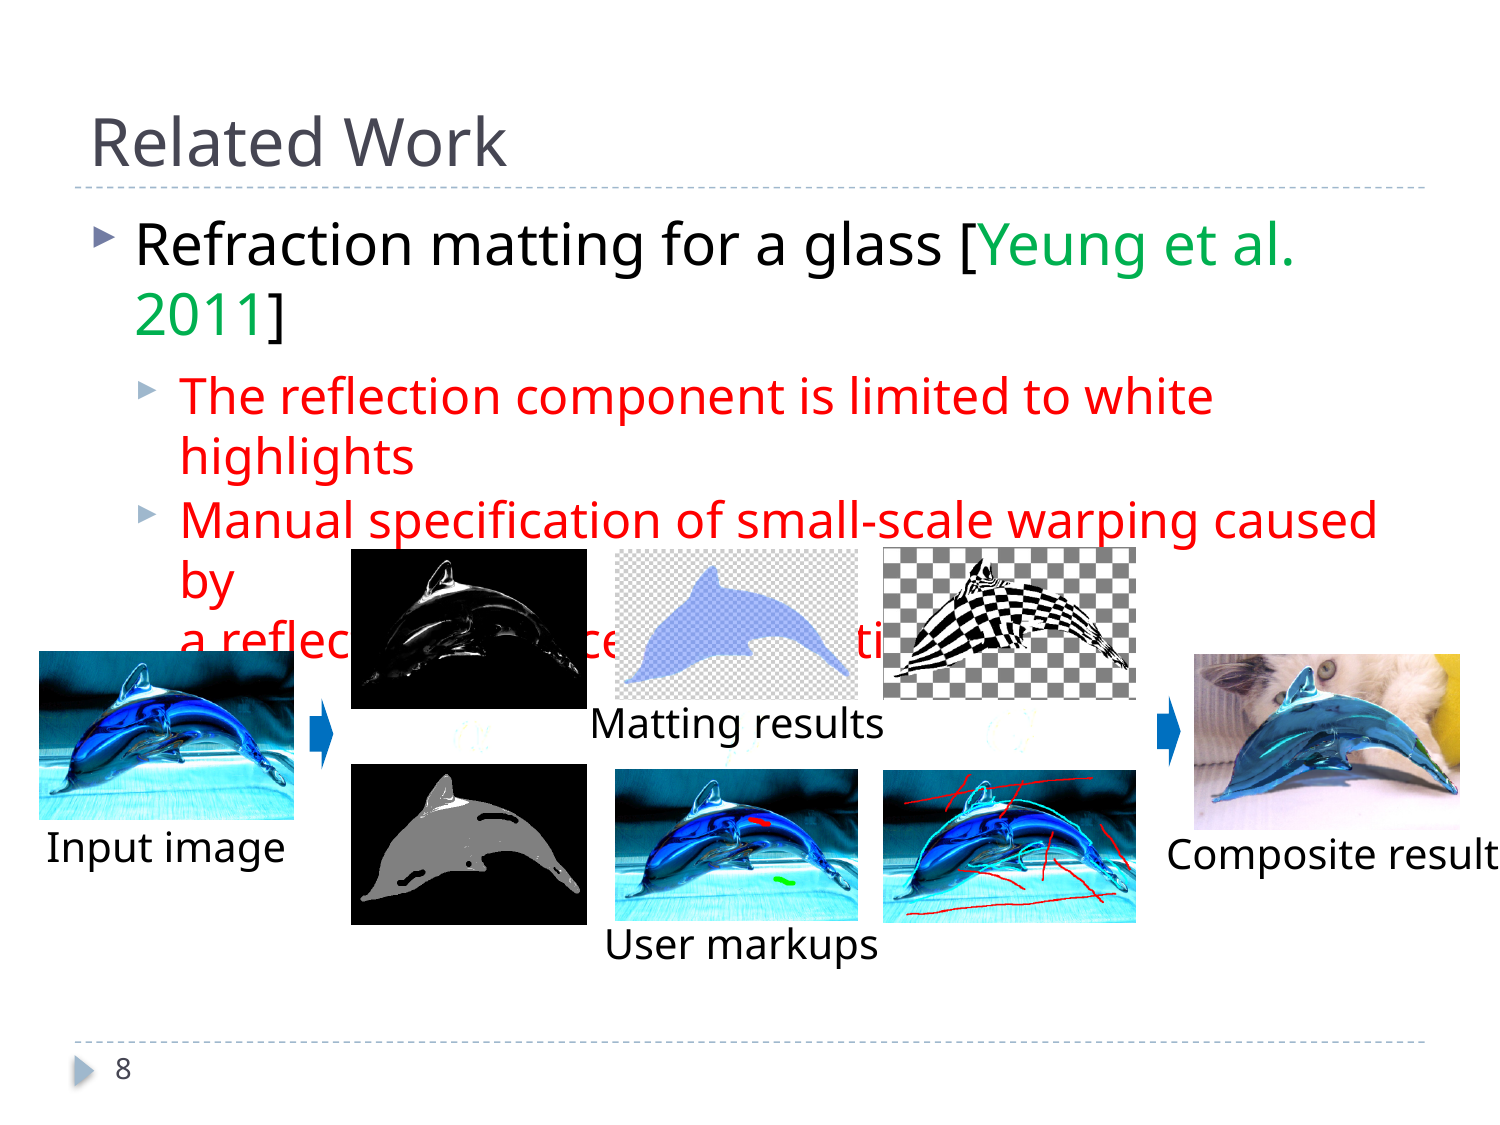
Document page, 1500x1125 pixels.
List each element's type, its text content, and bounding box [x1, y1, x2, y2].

slide_number 8 [100, 1042, 426, 1103]
text_box Composite result [1151, 820, 1500, 886]
text_box [1155, 694, 1183, 769]
list Refraction matting for a glass [Yeung et al. 2011] The reflection component is limited to white highlights Manual specification of small-scale warping caused by a reflection surface is impractical [75, 200, 1425, 1010]
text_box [614, 549, 858, 921]
title Related Work [75, 24, 1425, 188]
text_box User markups [589, 910, 895, 976]
picture [39, 651, 294, 820]
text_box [883, 547, 1137, 923]
text_box [308, 696, 335, 772]
text_box Matting results [864, 688, 877, 754]
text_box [351, 549, 587, 925]
text_box Input image [31, 813, 301, 879]
text_box Matting results [593, 688, 608, 754]
picture [1194, 654, 1461, 830]
